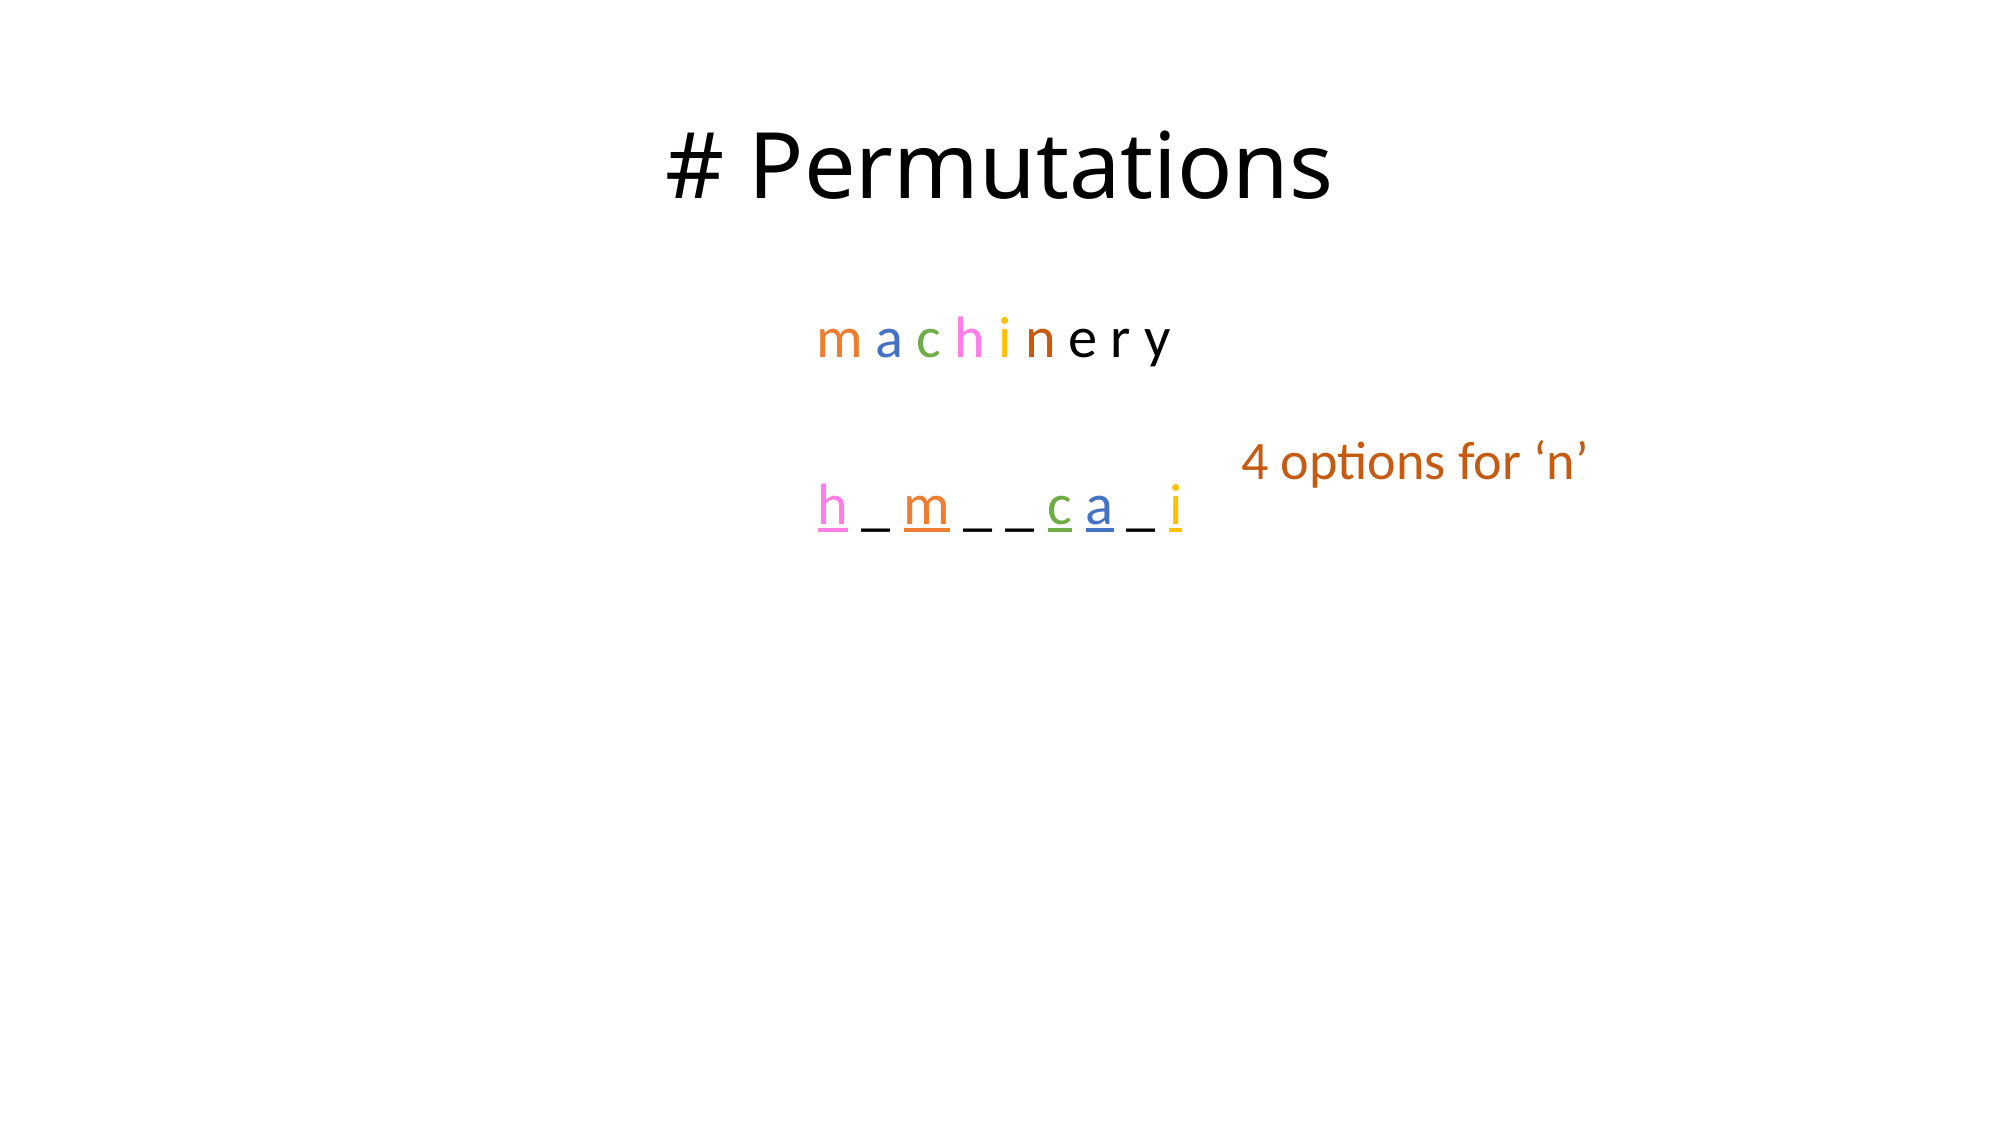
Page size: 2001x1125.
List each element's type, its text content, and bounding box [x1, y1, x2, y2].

text_box 4 options for ‘n’ [1226, 417, 1741, 498]
list m a c h i n e r y h _ m _ _ c a _ i [137, 299, 1863, 1014]
title # Permutations [137, 59, 1863, 278]
